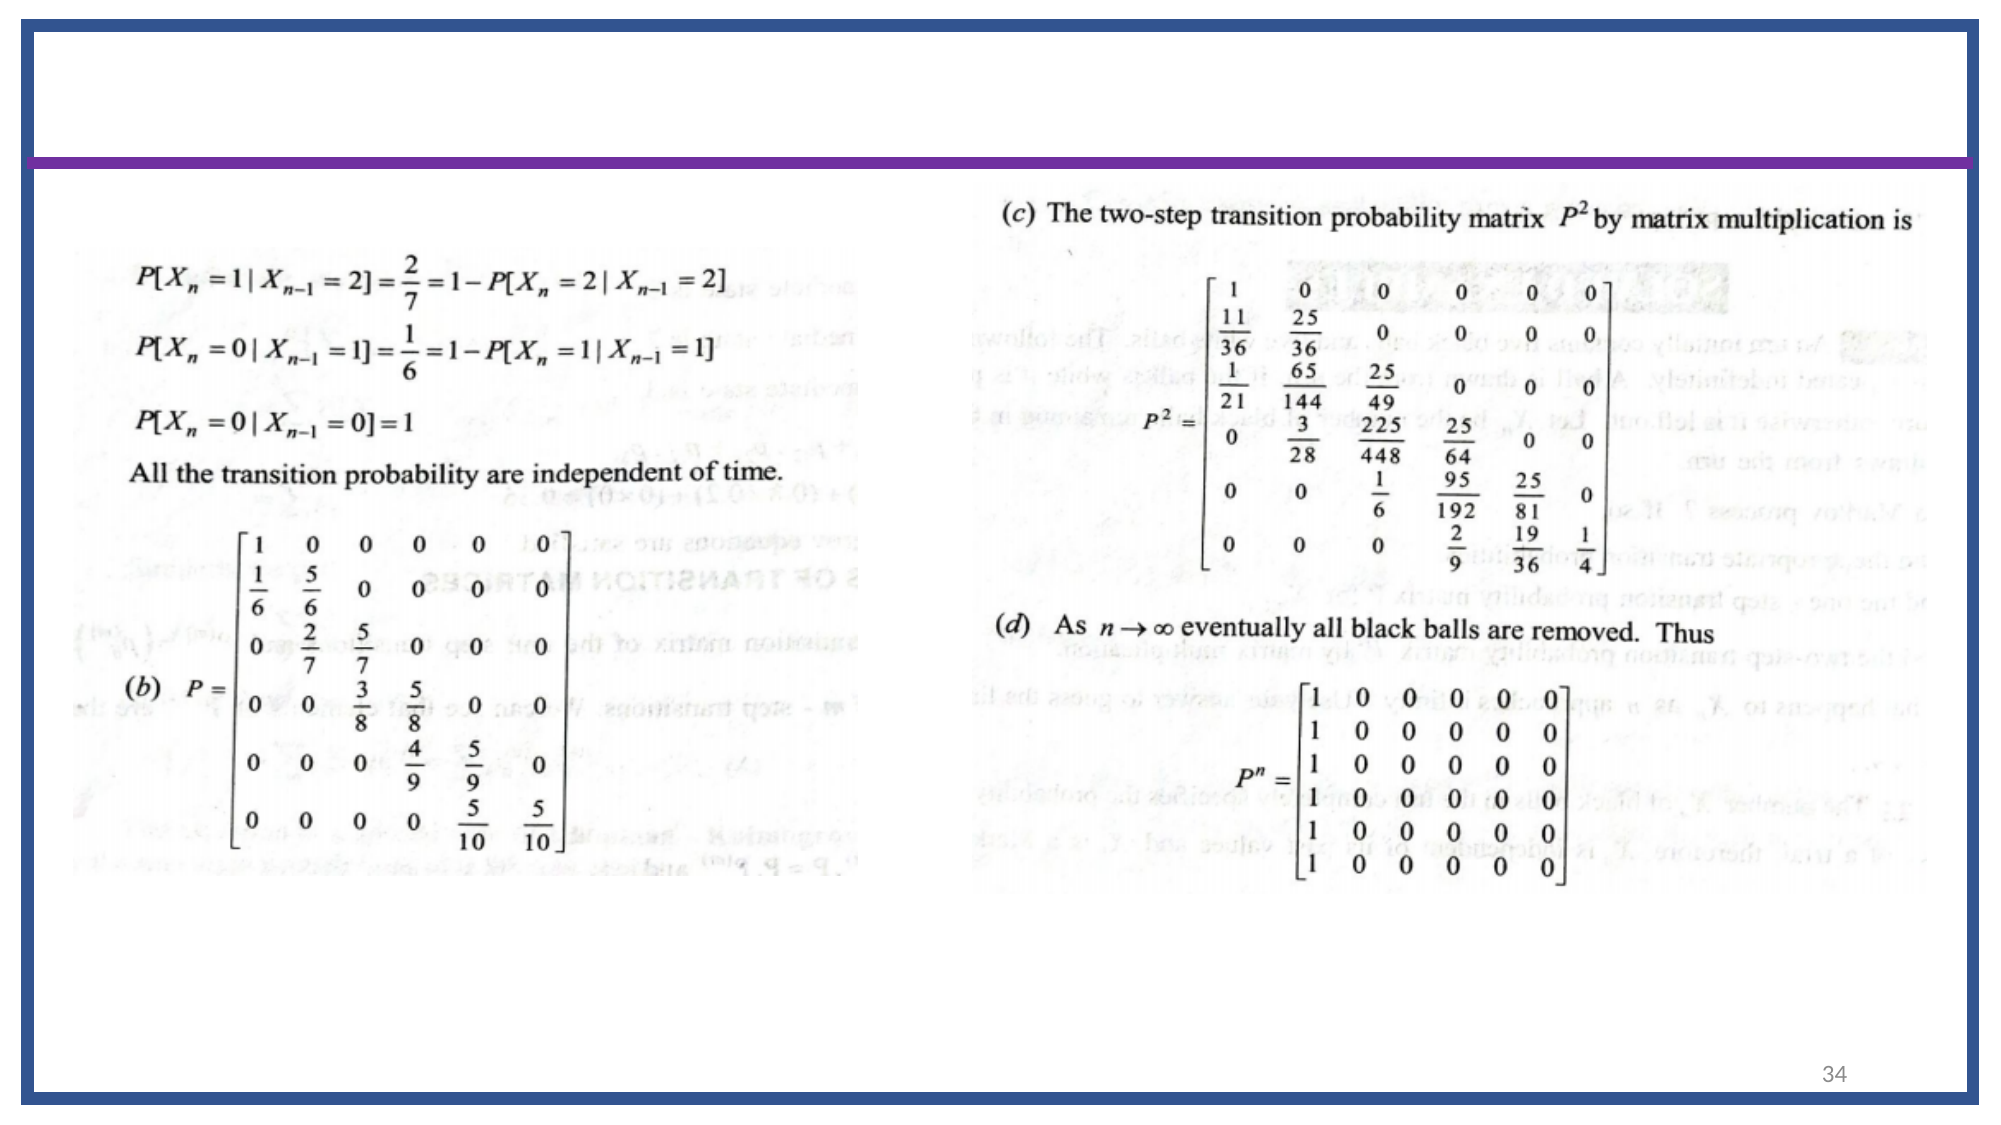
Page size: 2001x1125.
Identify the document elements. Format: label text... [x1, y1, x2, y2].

slide_number 34 [1412, 1042, 1863, 1103]
text_box [27, 24, 1974, 1099]
picture [73, 247, 858, 876]
picture [972, 182, 1927, 894]
